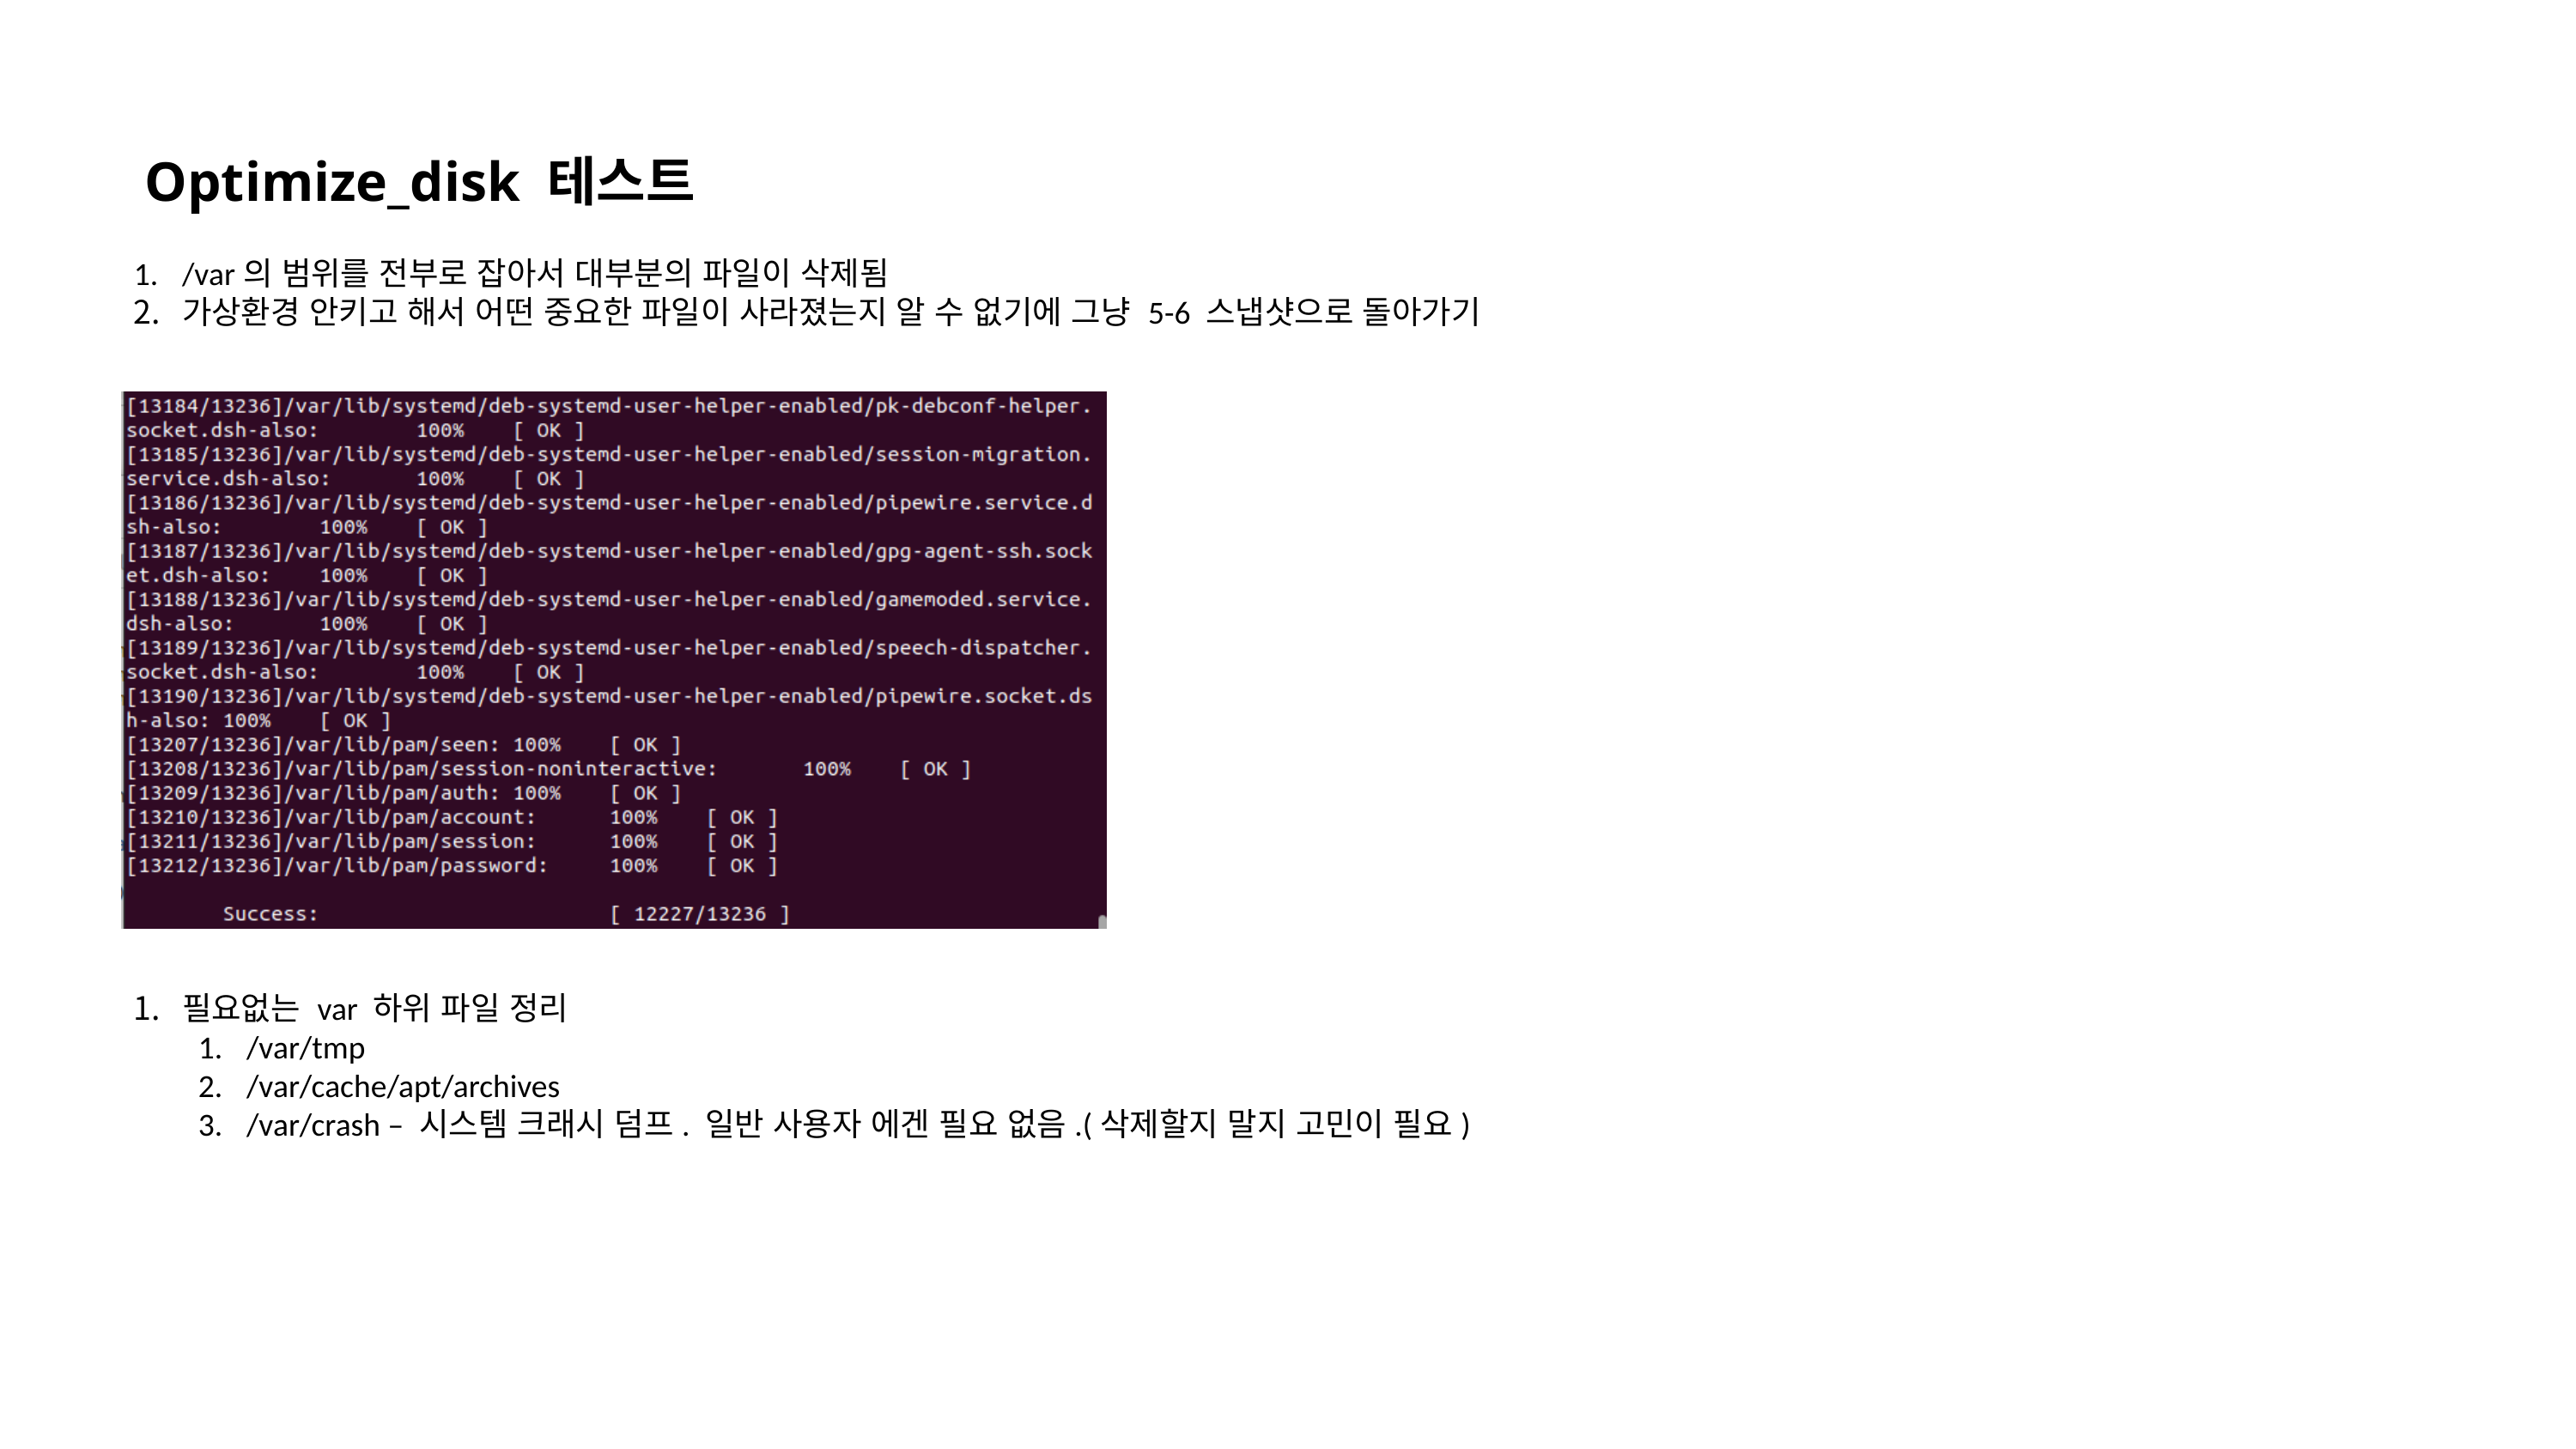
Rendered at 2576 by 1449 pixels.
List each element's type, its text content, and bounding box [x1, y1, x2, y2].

text_box Optimize_disk 테스트 [144, 136, 1438, 212]
text_box /var의 범위를 전부로 잡아서 대부분의 파일이 삭제됨 가상환경 안키고 해서 어떤 중요한 파일이 사라졌는지 알 수 없기에 그냥 5-6 스냅샷으로 돌아가기 [121, 246, 2397, 337]
text_box 필요없는 var 하위 파일 정리 /var/tmp /var/cache/apt/archives /var/crash – 시스템 크래시 덤프. 일반 사용자 에겐 필요 없음.(삭제할지 말지 고민이 필요) [121, 981, 2397, 1149]
picture [120, 391, 1107, 929]
